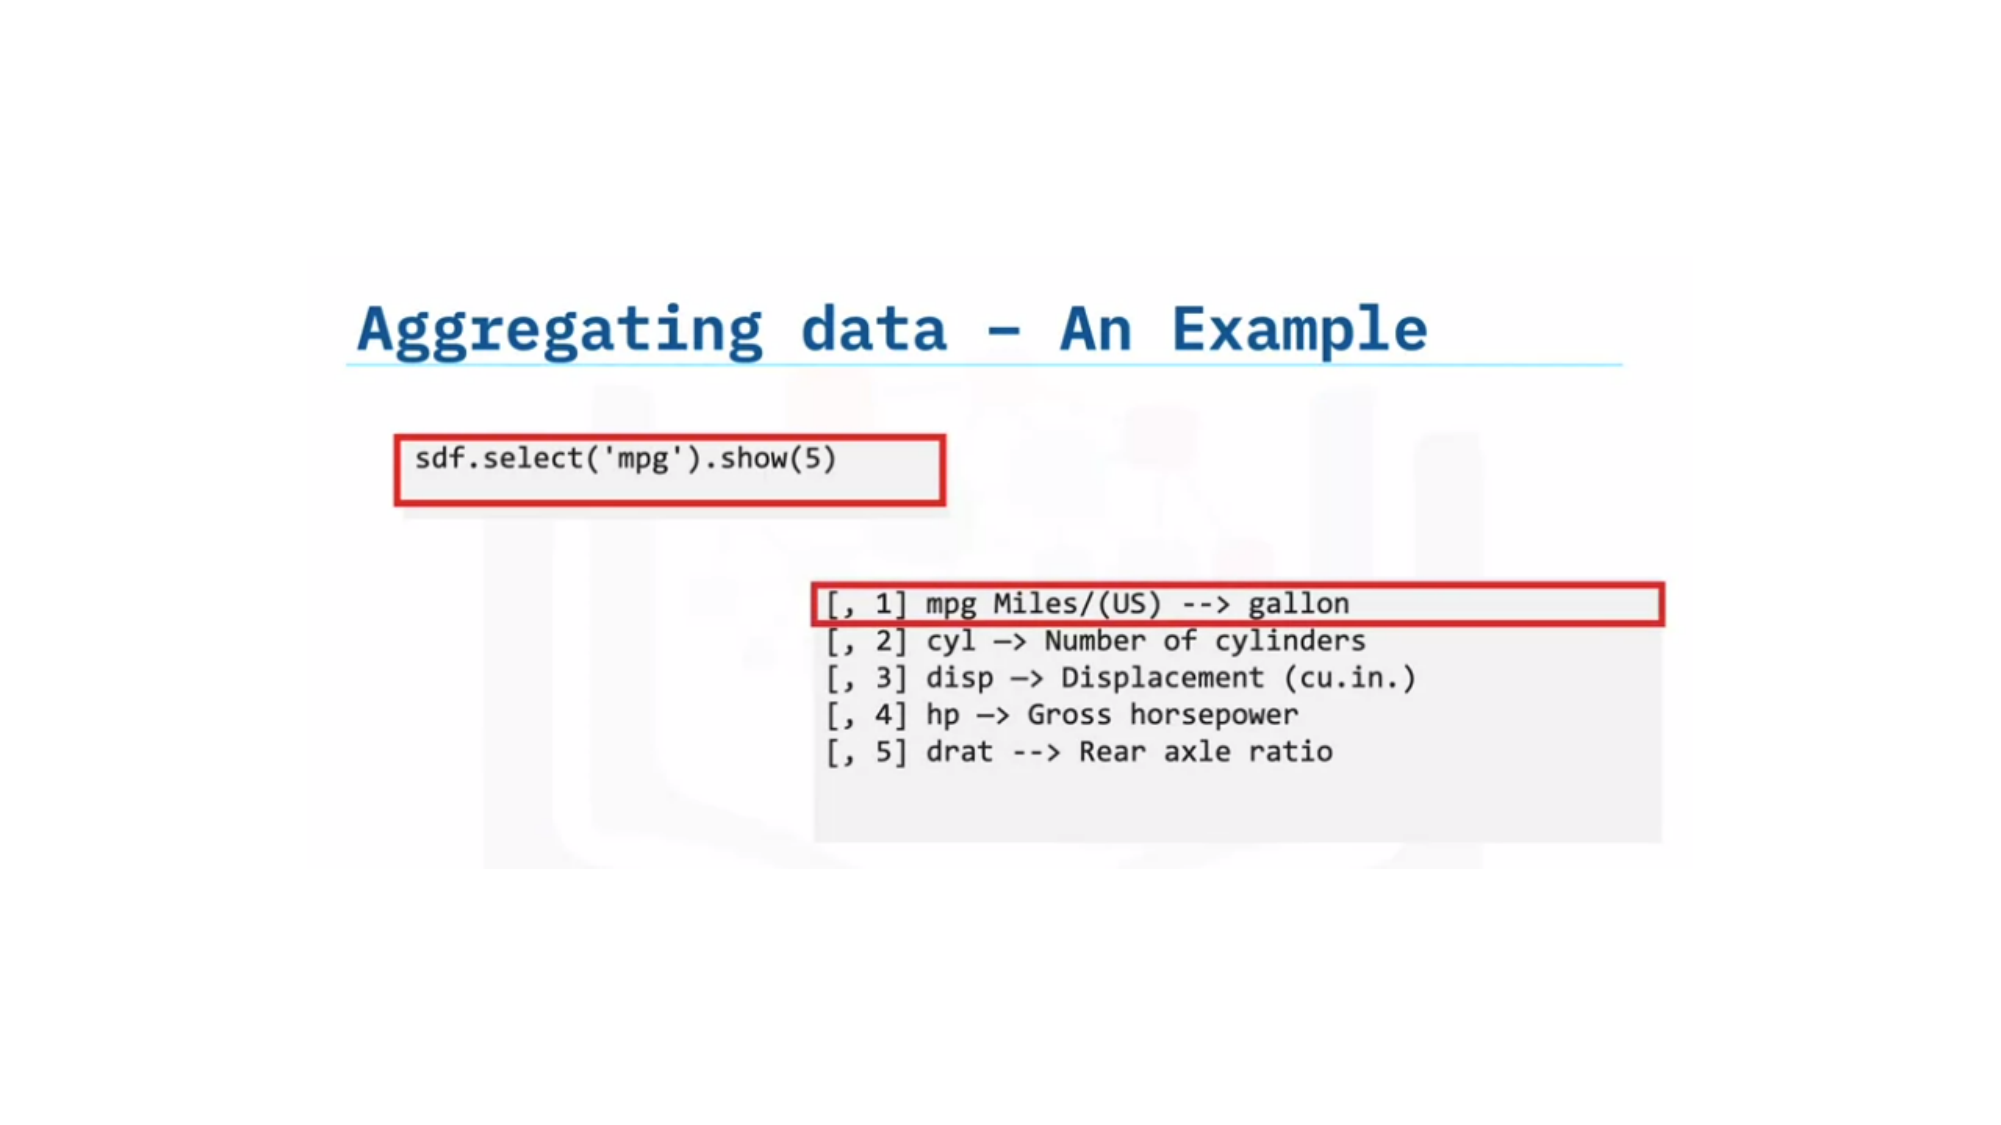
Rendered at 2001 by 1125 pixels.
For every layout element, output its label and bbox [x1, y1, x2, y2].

picture [307, 256, 1693, 869]
